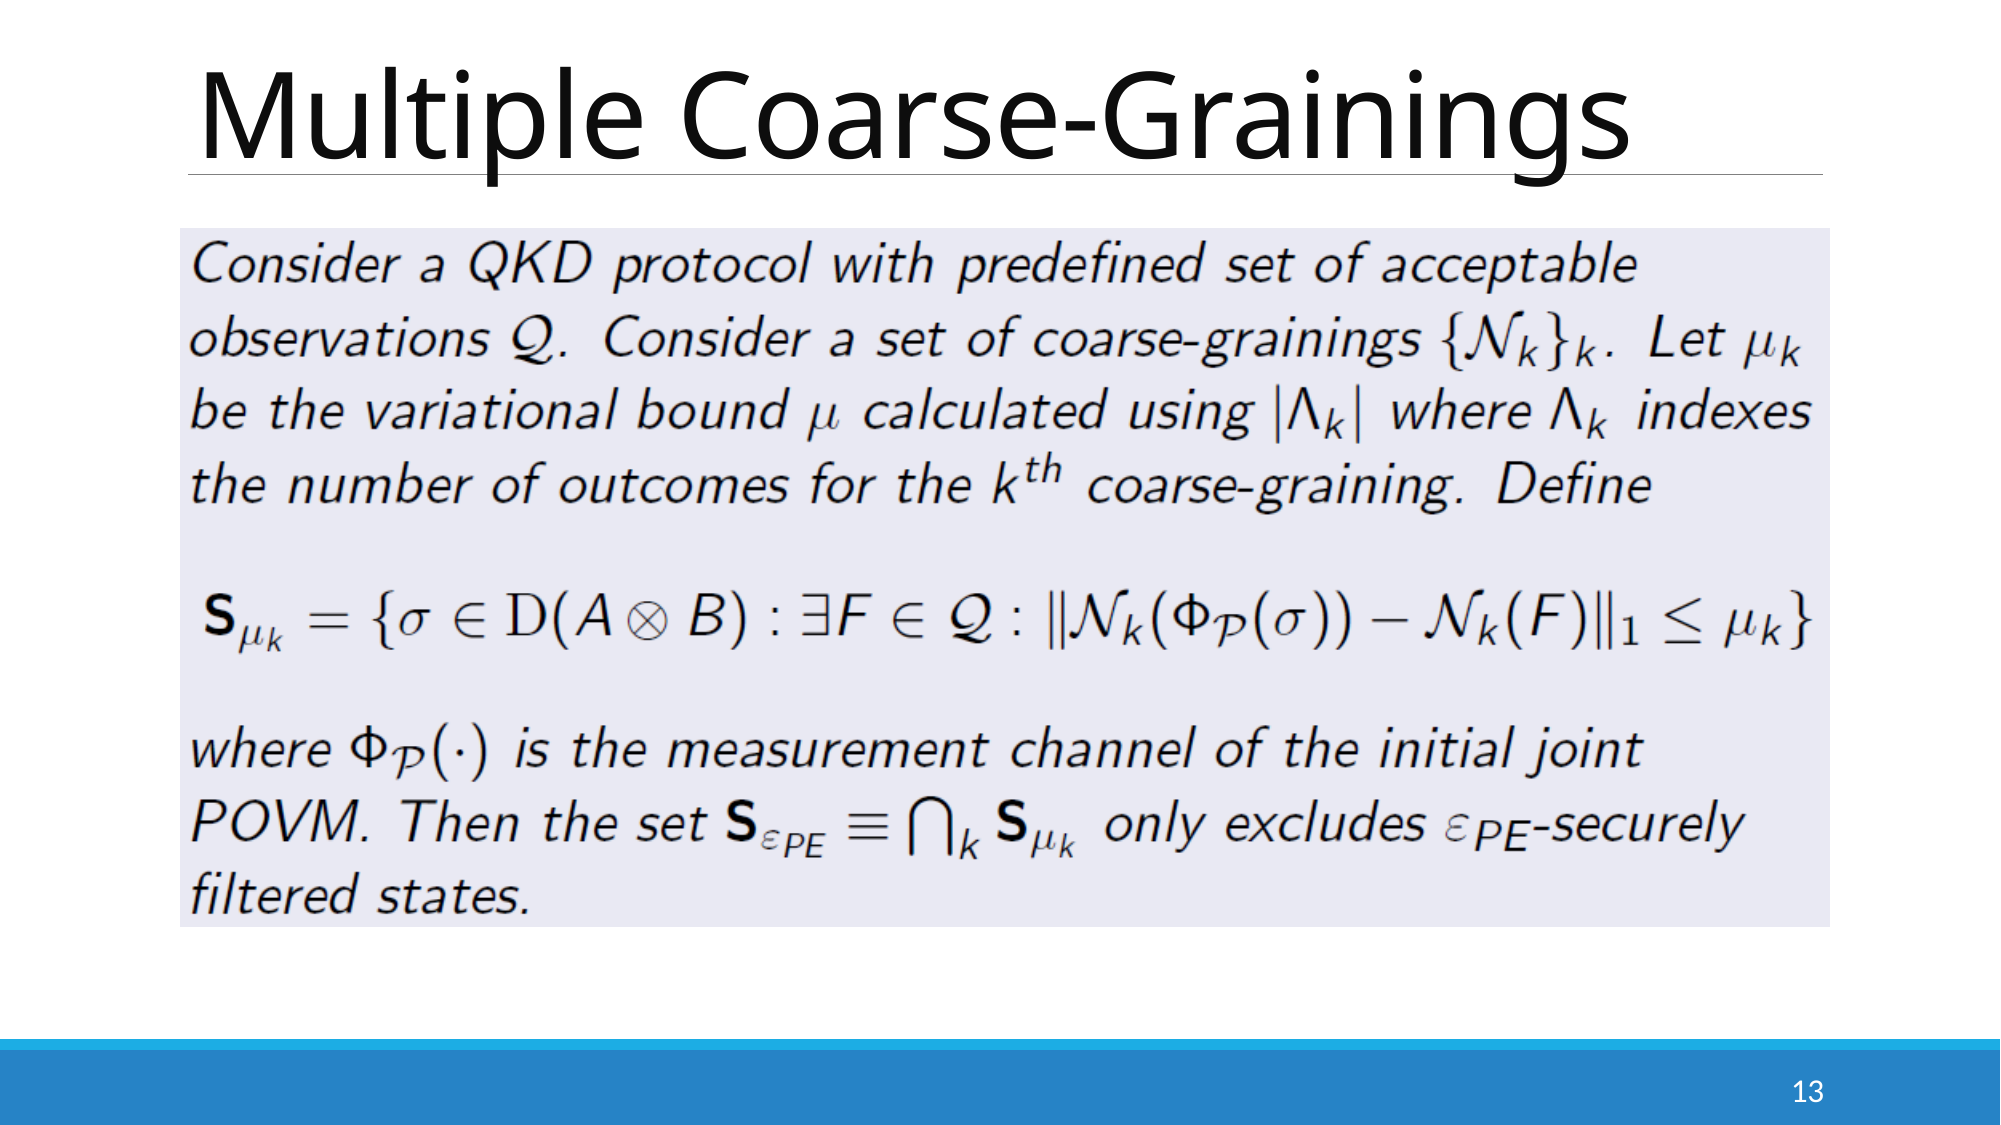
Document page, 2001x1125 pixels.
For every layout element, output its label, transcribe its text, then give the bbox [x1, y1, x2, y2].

picture [179, 228, 1831, 928]
title Multiple Coarse-Grainings [180, 51, 1830, 191]
slide_number 13 [1624, 1059, 1840, 1120]
